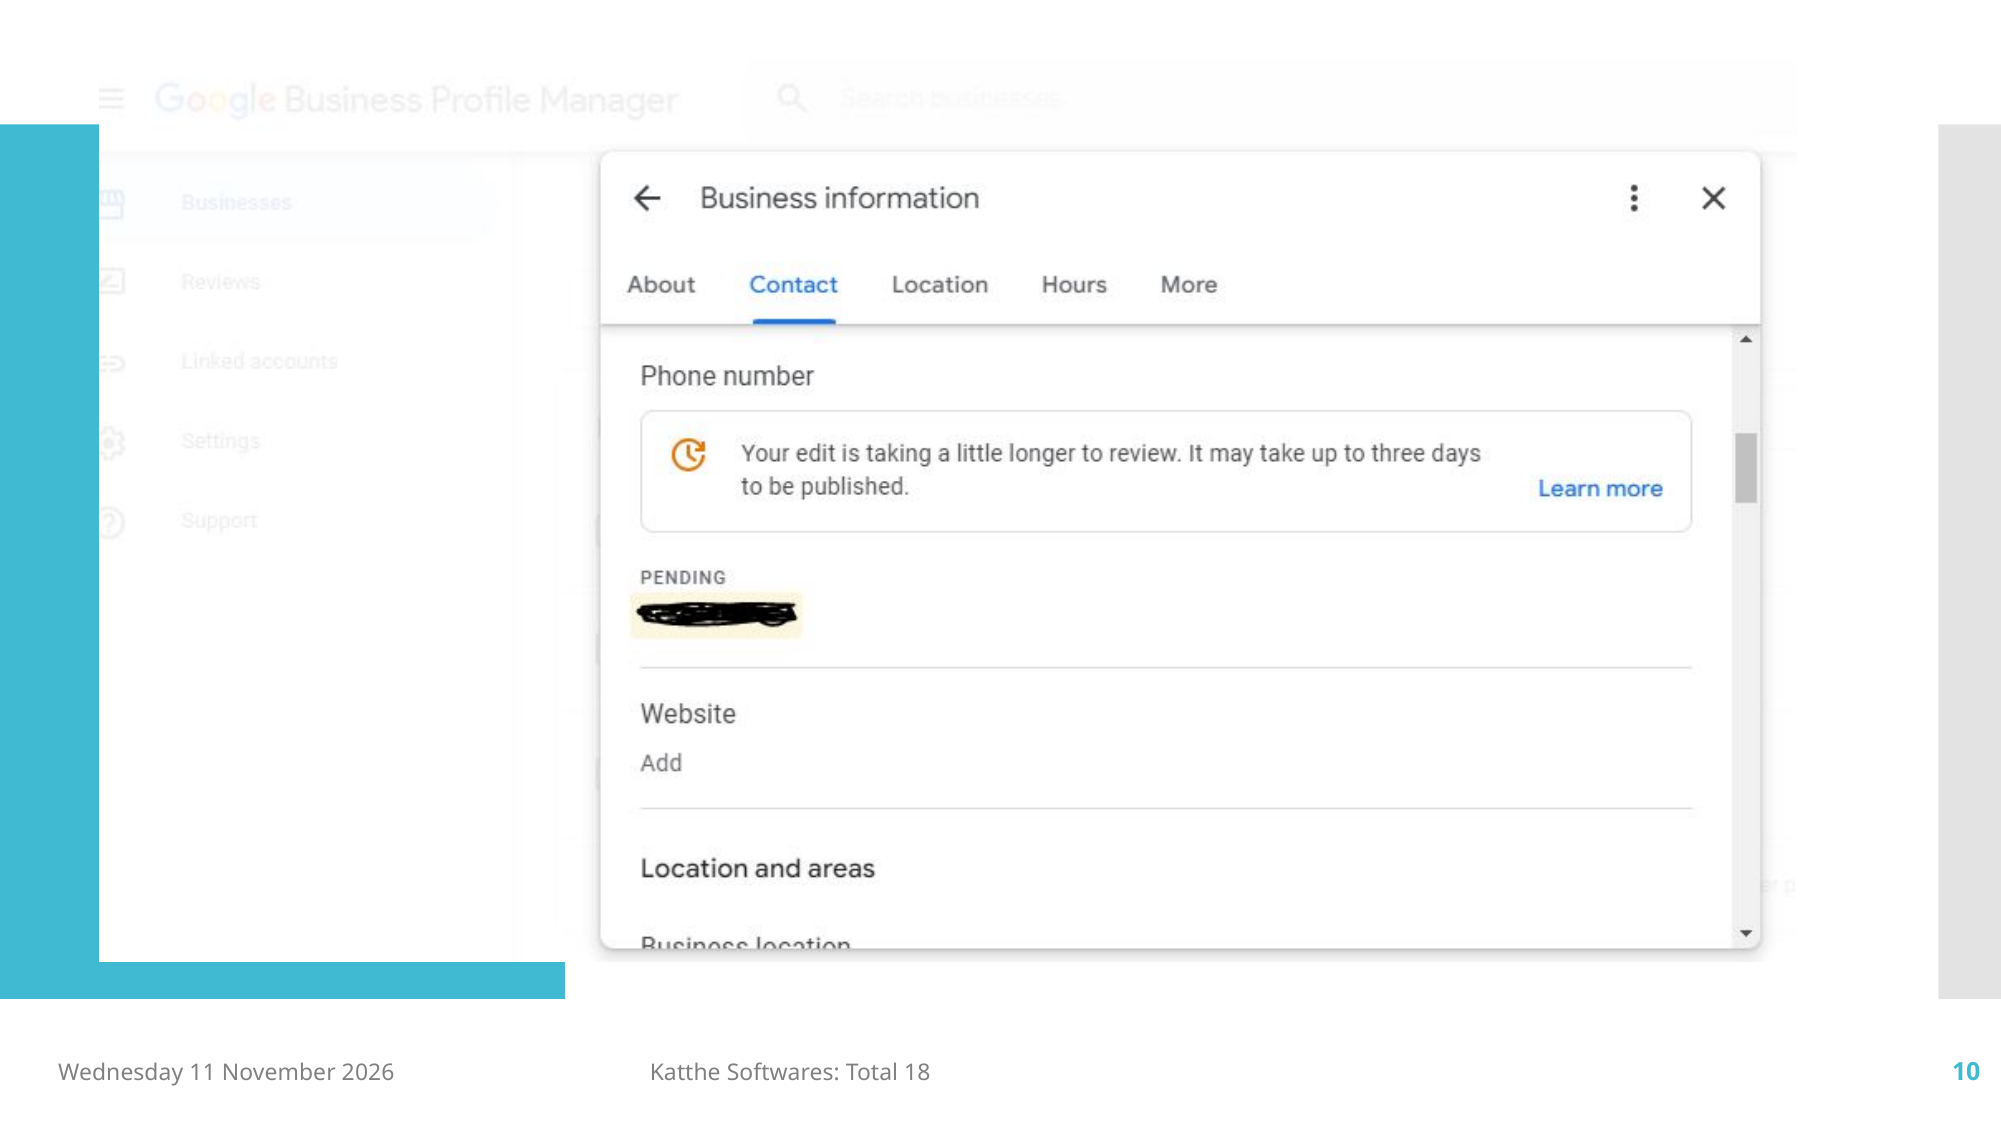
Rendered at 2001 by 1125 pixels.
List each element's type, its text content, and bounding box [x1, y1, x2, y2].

footer Katthe Softwares: Total 18 [634, 1042, 1605, 1103]
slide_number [43, 1042, 493, 1103]
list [99, 50, 1797, 962]
slide_number 10 [1744, 1042, 1996, 1103]
